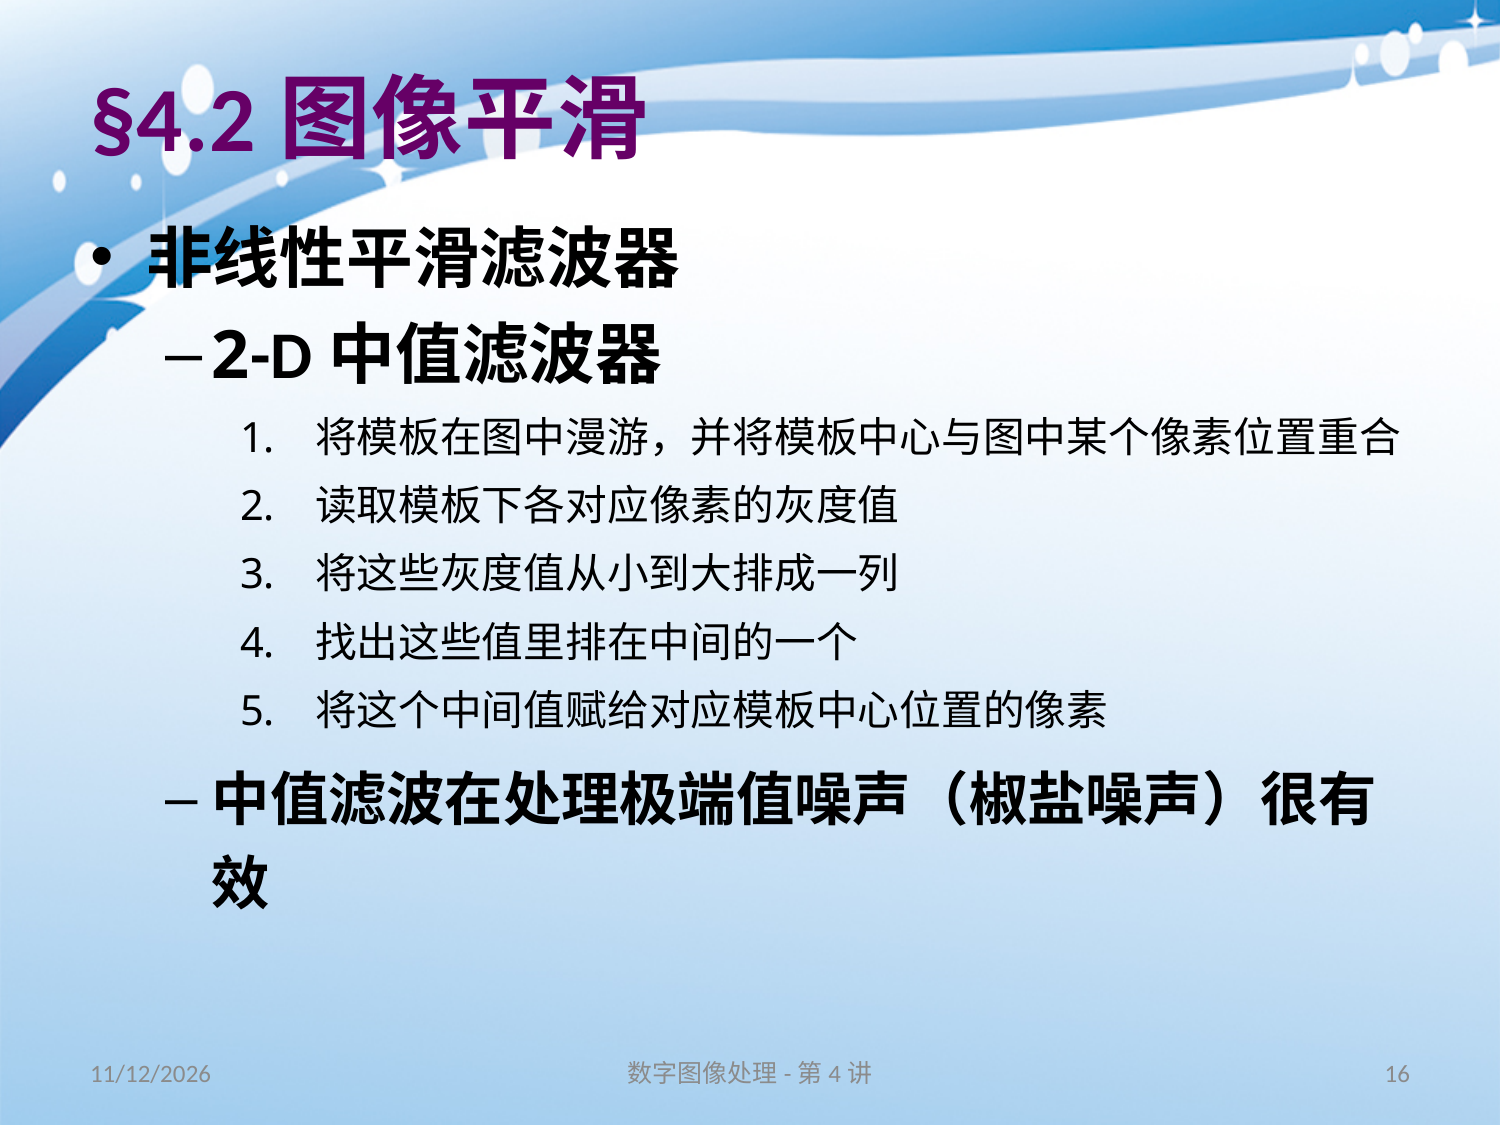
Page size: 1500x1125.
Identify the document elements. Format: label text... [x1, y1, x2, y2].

picture [0, 0, 1500, 1125]
footer 数字图像处理-第4讲 [512, 1042, 988, 1103]
slide_number 16 [1074, 1042, 1425, 1103]
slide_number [75, 1042, 425, 1103]
list 非线性平滑滤波器 2-D中值滤波器 将模板在图中漫游，并将模板中心与图中某个像素位置重合 读取模板下各对应像素的灰度值 将这些灰度值从小到大排成一列 找出这些值里排在中间的一个 将这个中间值赋给对应模板中心位置的像素 中值滤波在处理极端值噪声（椒盐噪声）很有效 [74, 207, 1426, 1006]
title §4.2图像平滑 [74, 44, 1426, 185]
